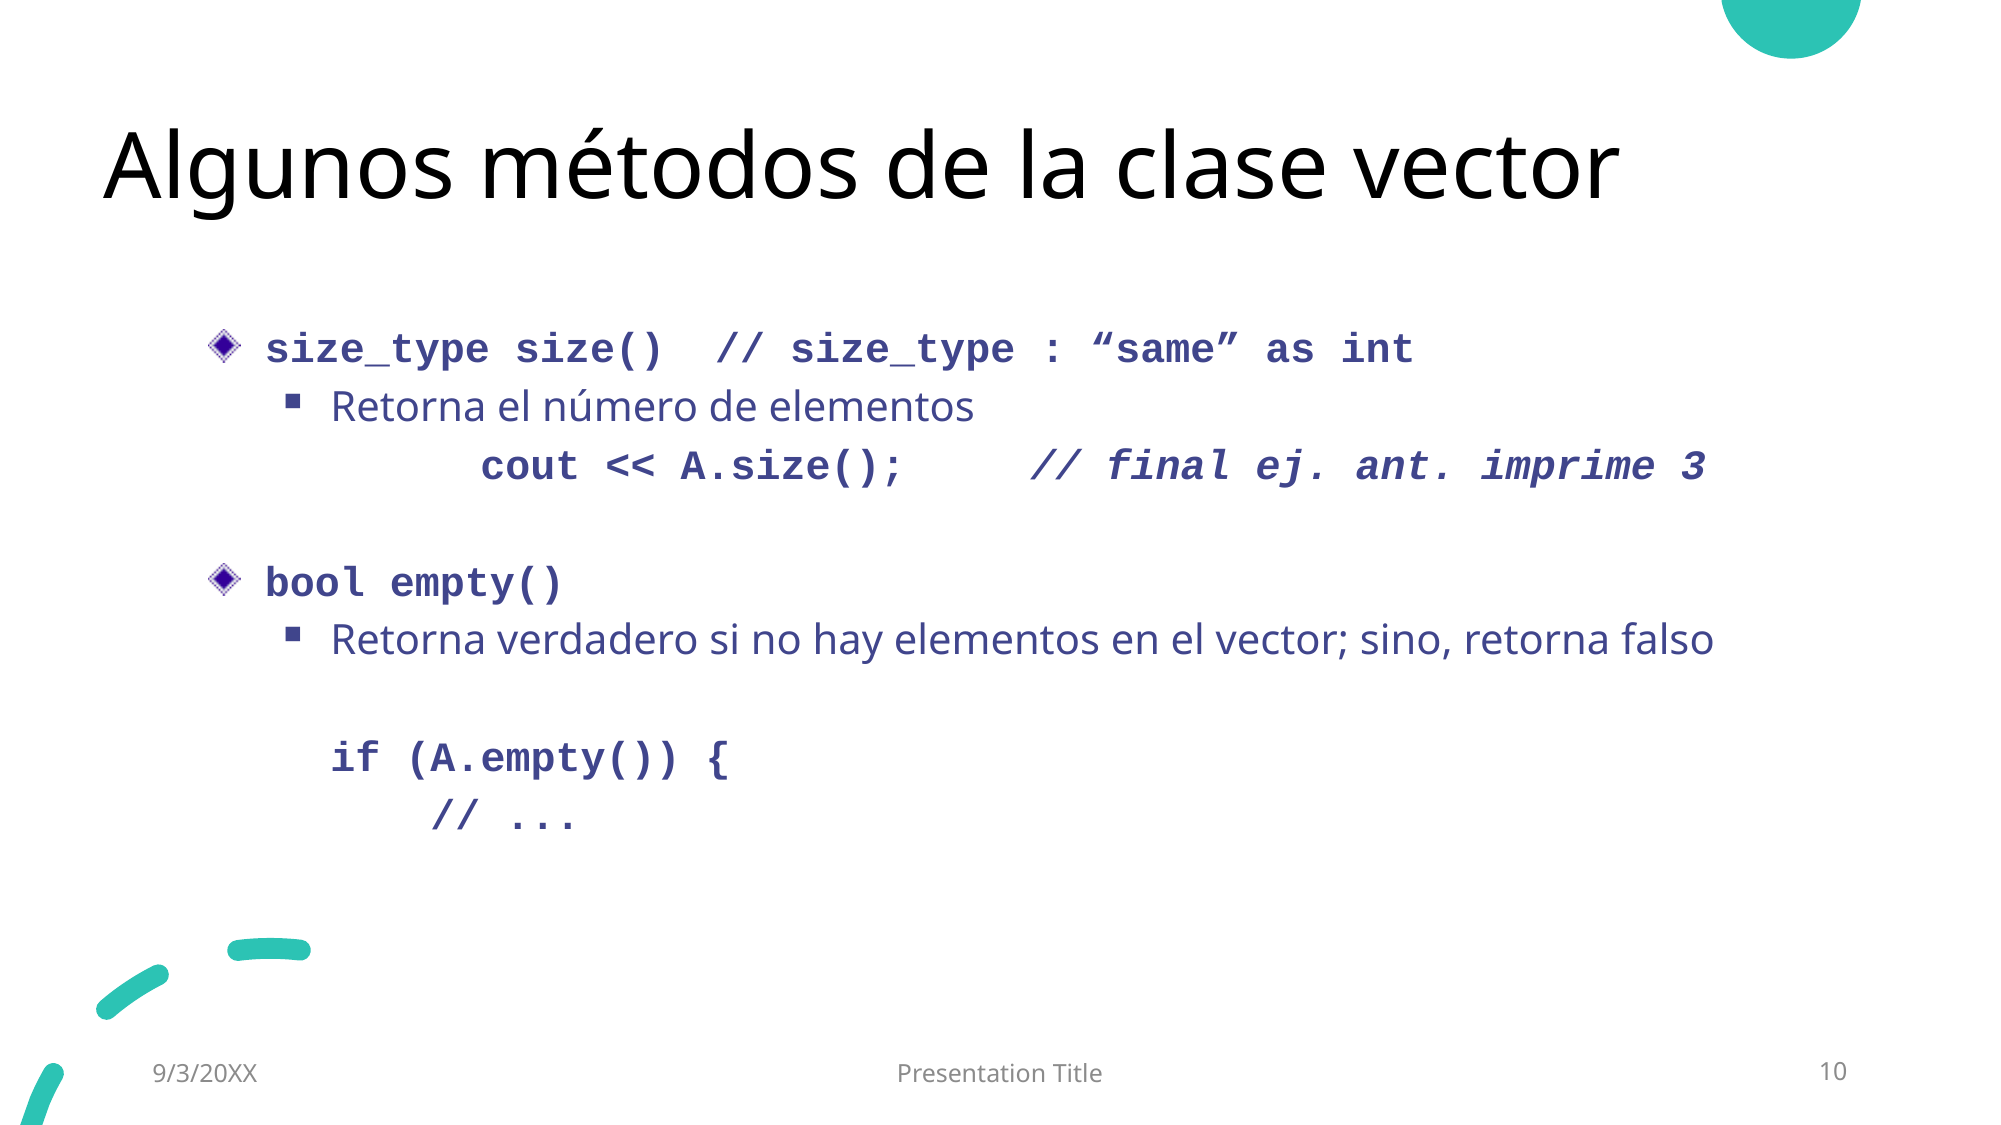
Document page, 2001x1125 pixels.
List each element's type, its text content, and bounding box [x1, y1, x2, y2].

picture [208, 329, 241, 363]
slide_number 10 [1412, 1042, 1863, 1103]
list size_type size() // size_type : “same” as int Retorna el número de elementos cout << A.size(); // final ej. ant. imprime 3 bool empty() Retorna verdadero si no hay elementos en el vector; sino, retorna falso if (A.empty()) { // ... [193, 313, 1806, 947]
title Algunos métodos de la clase vector [88, 59, 1814, 278]
footer Presentation Title [662, 1042, 1338, 1103]
picture [208, 563, 241, 596]
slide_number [137, 1042, 588, 1103]
